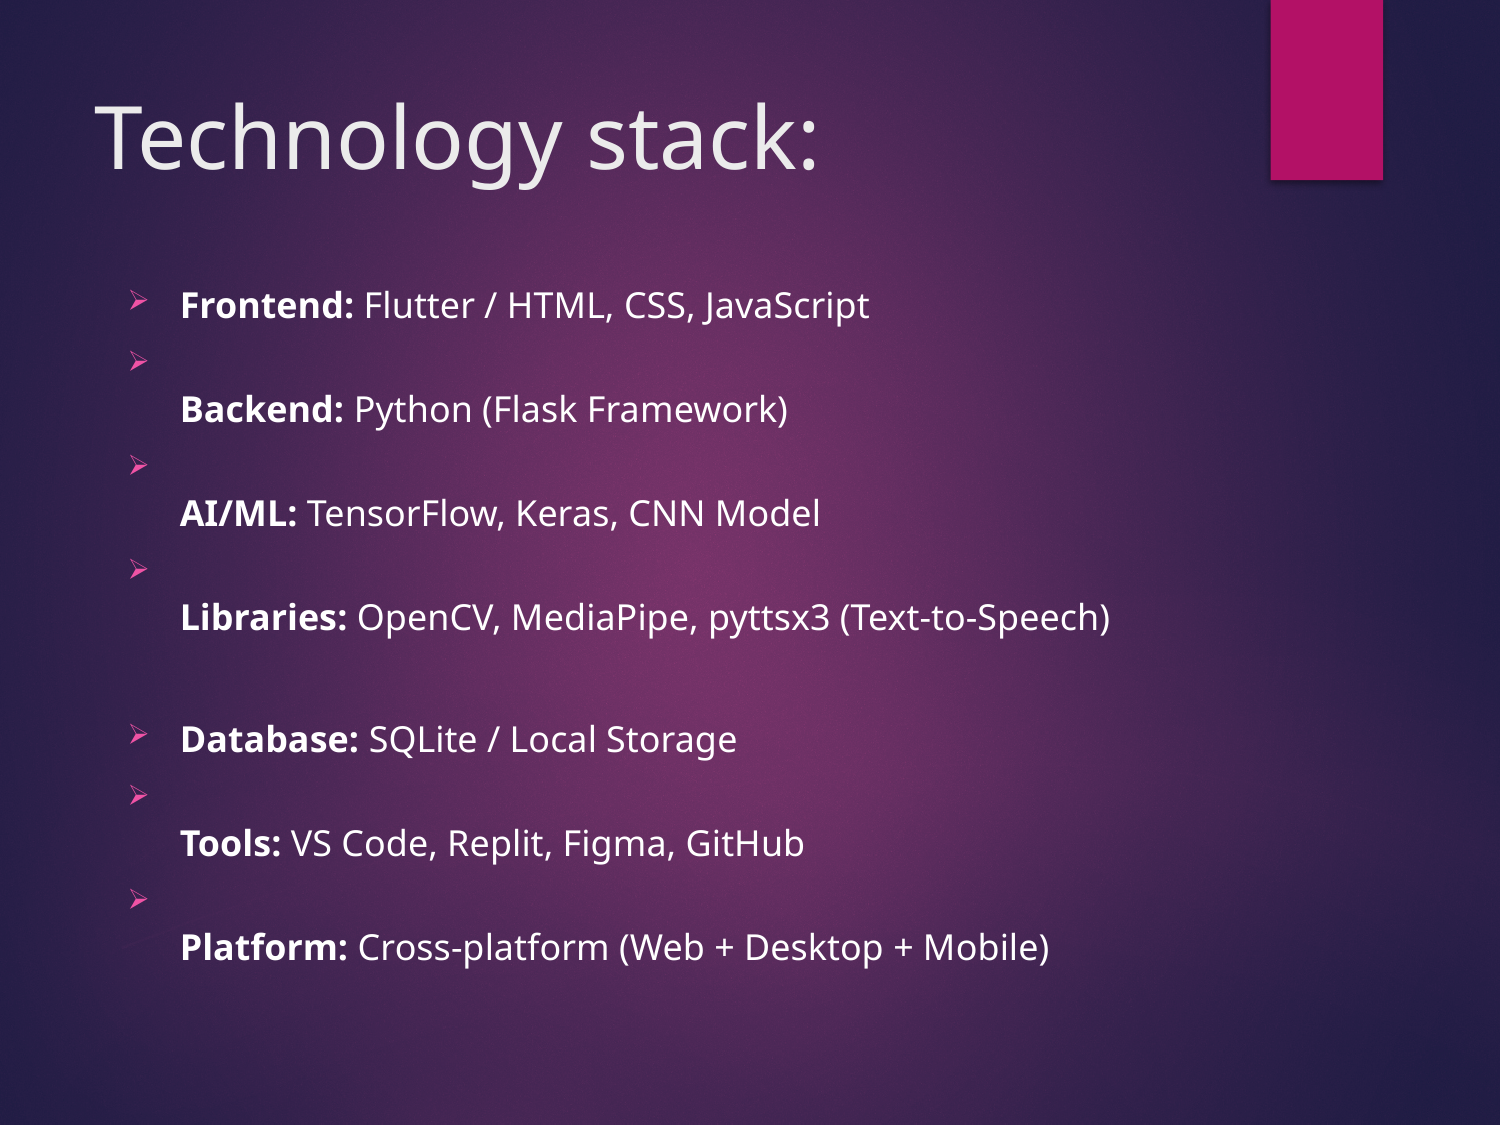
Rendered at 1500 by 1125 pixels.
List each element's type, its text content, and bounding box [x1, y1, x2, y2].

title Technology stack: [79, 74, 1237, 304]
list Frontend: Flutter / HTML, CSS, JavaScript Backend: Python (Flask Framework) AI/ML: TensorFlow, Keras, CNN Model Libraries: OpenCV, MediaPipe, pyttsx3 (Text-to-Speech) Database: SQLite / Local Storage Tools: VS Code, Replit, Figma, GitHub Platform: Cross-platform (Web + Desktop + Mobile) [112, 275, 1388, 1063]
